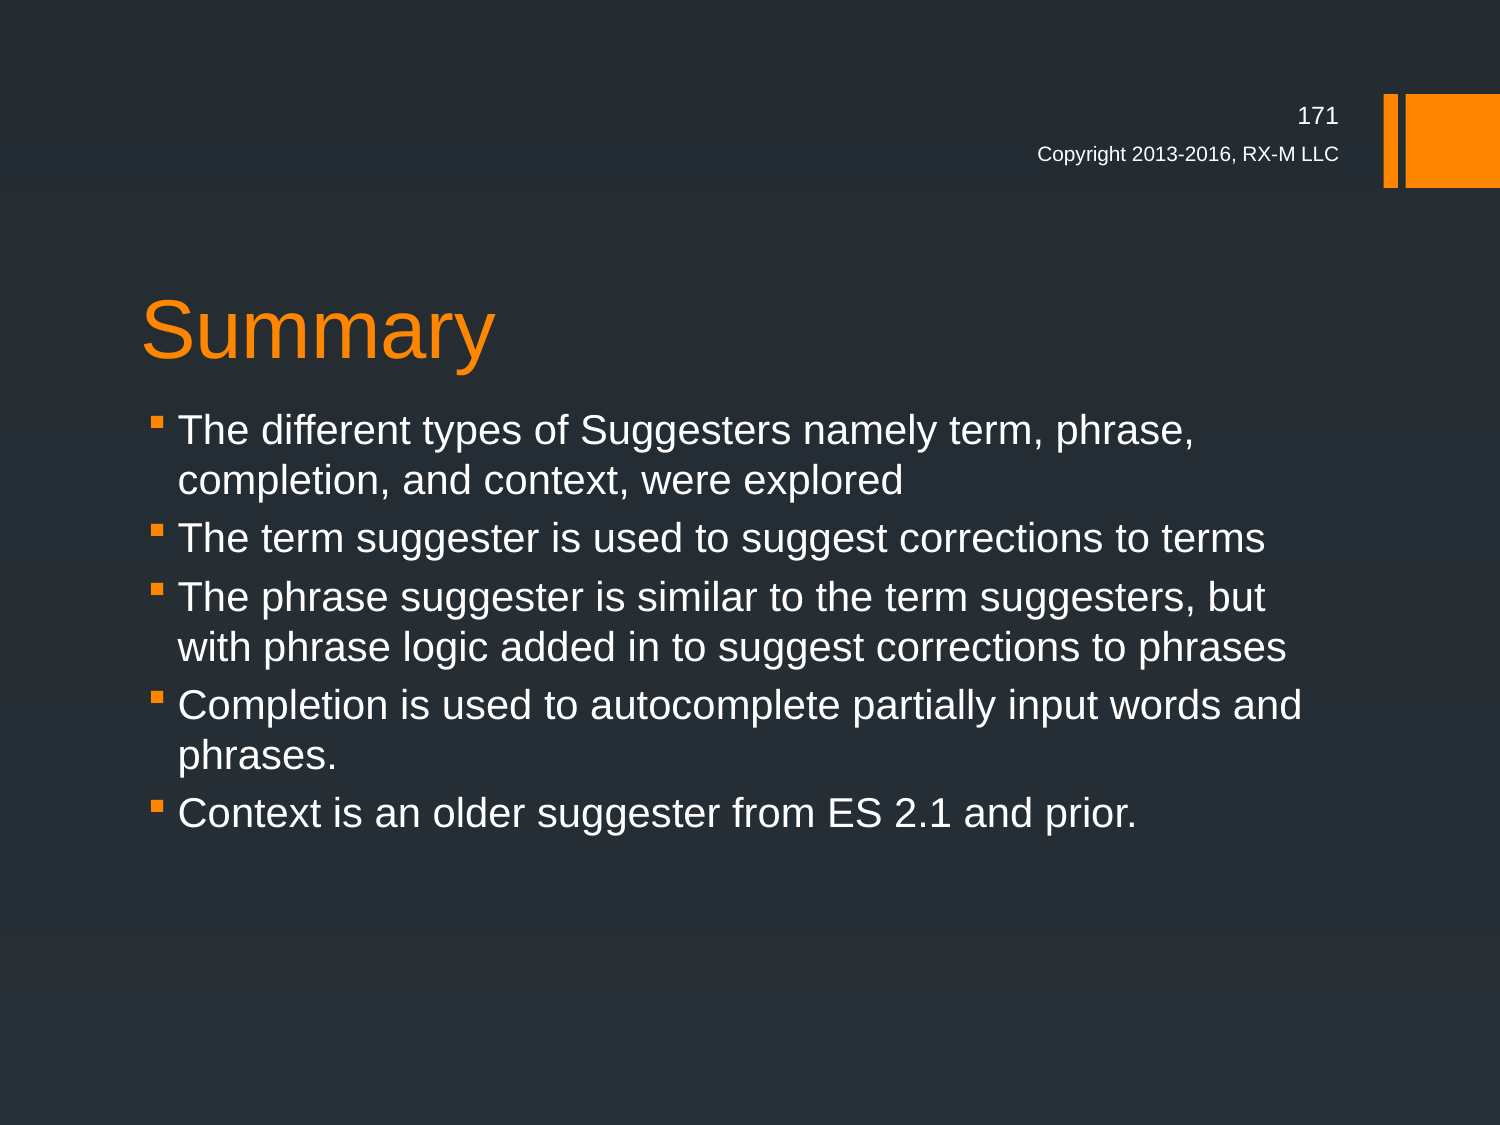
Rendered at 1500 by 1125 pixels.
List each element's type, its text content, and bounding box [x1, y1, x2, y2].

footer Copyright 2013-2016, RX-M LLC [985, 140, 1355, 190]
title Summary [125, 193, 1325, 384]
list The different types of Suggesters namely term, phrase, completion, and context, were explored The term suggester is used to suggest corrections to terms The phrase suggester is similar to the term suggesters, but with phrase logic added in to suggest corrections to phrases Completion is used to autocomplete partially input words and phrases. Context is an older suggester from ES 2.1 and prior. [125, 394, 1325, 976]
slide_number 171 [1199, 90, 1355, 140]
